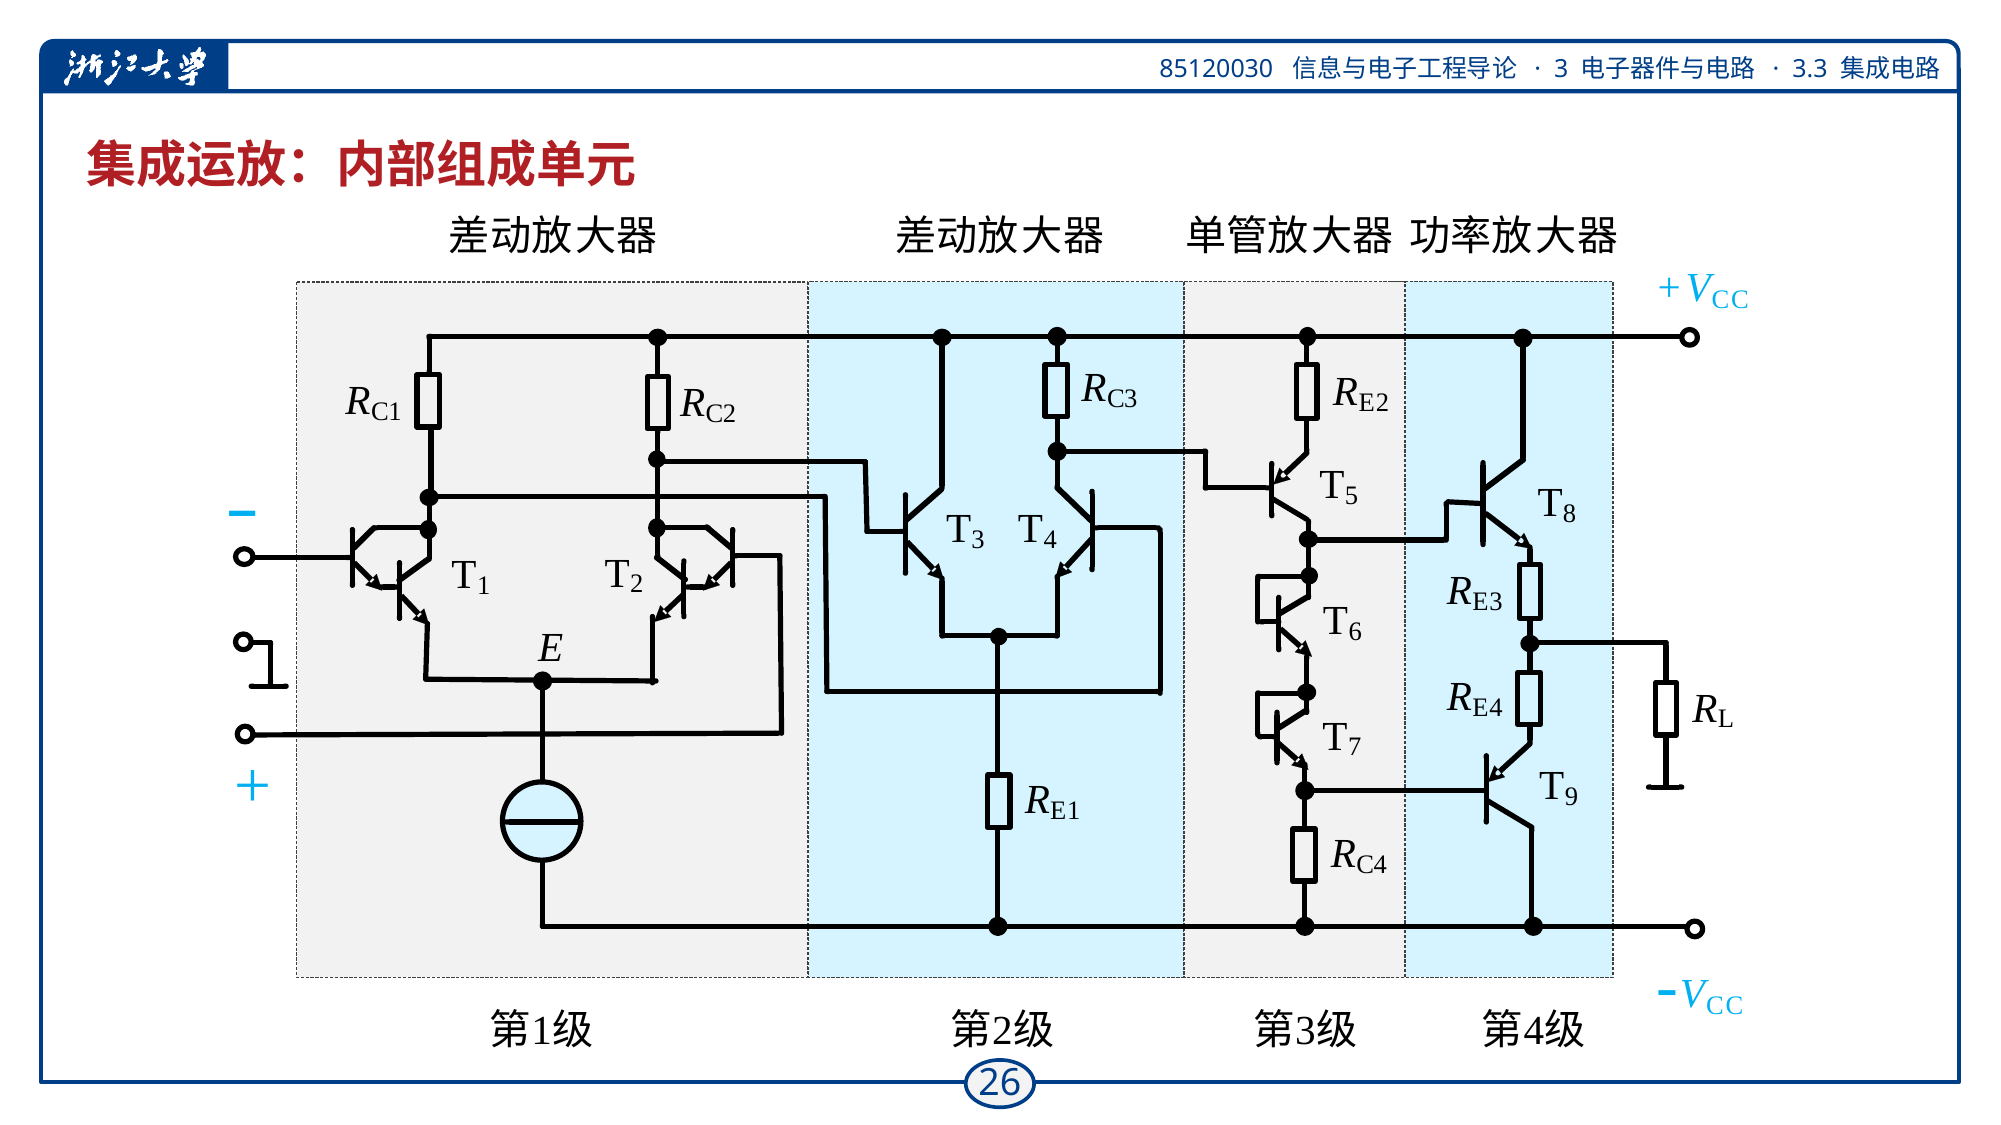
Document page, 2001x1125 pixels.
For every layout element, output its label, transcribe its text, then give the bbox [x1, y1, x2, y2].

picture [55, 39, 215, 91]
picture [182, 196, 1767, 1079]
title 集成运放：内部组成单元 [72, 125, 1926, 198]
